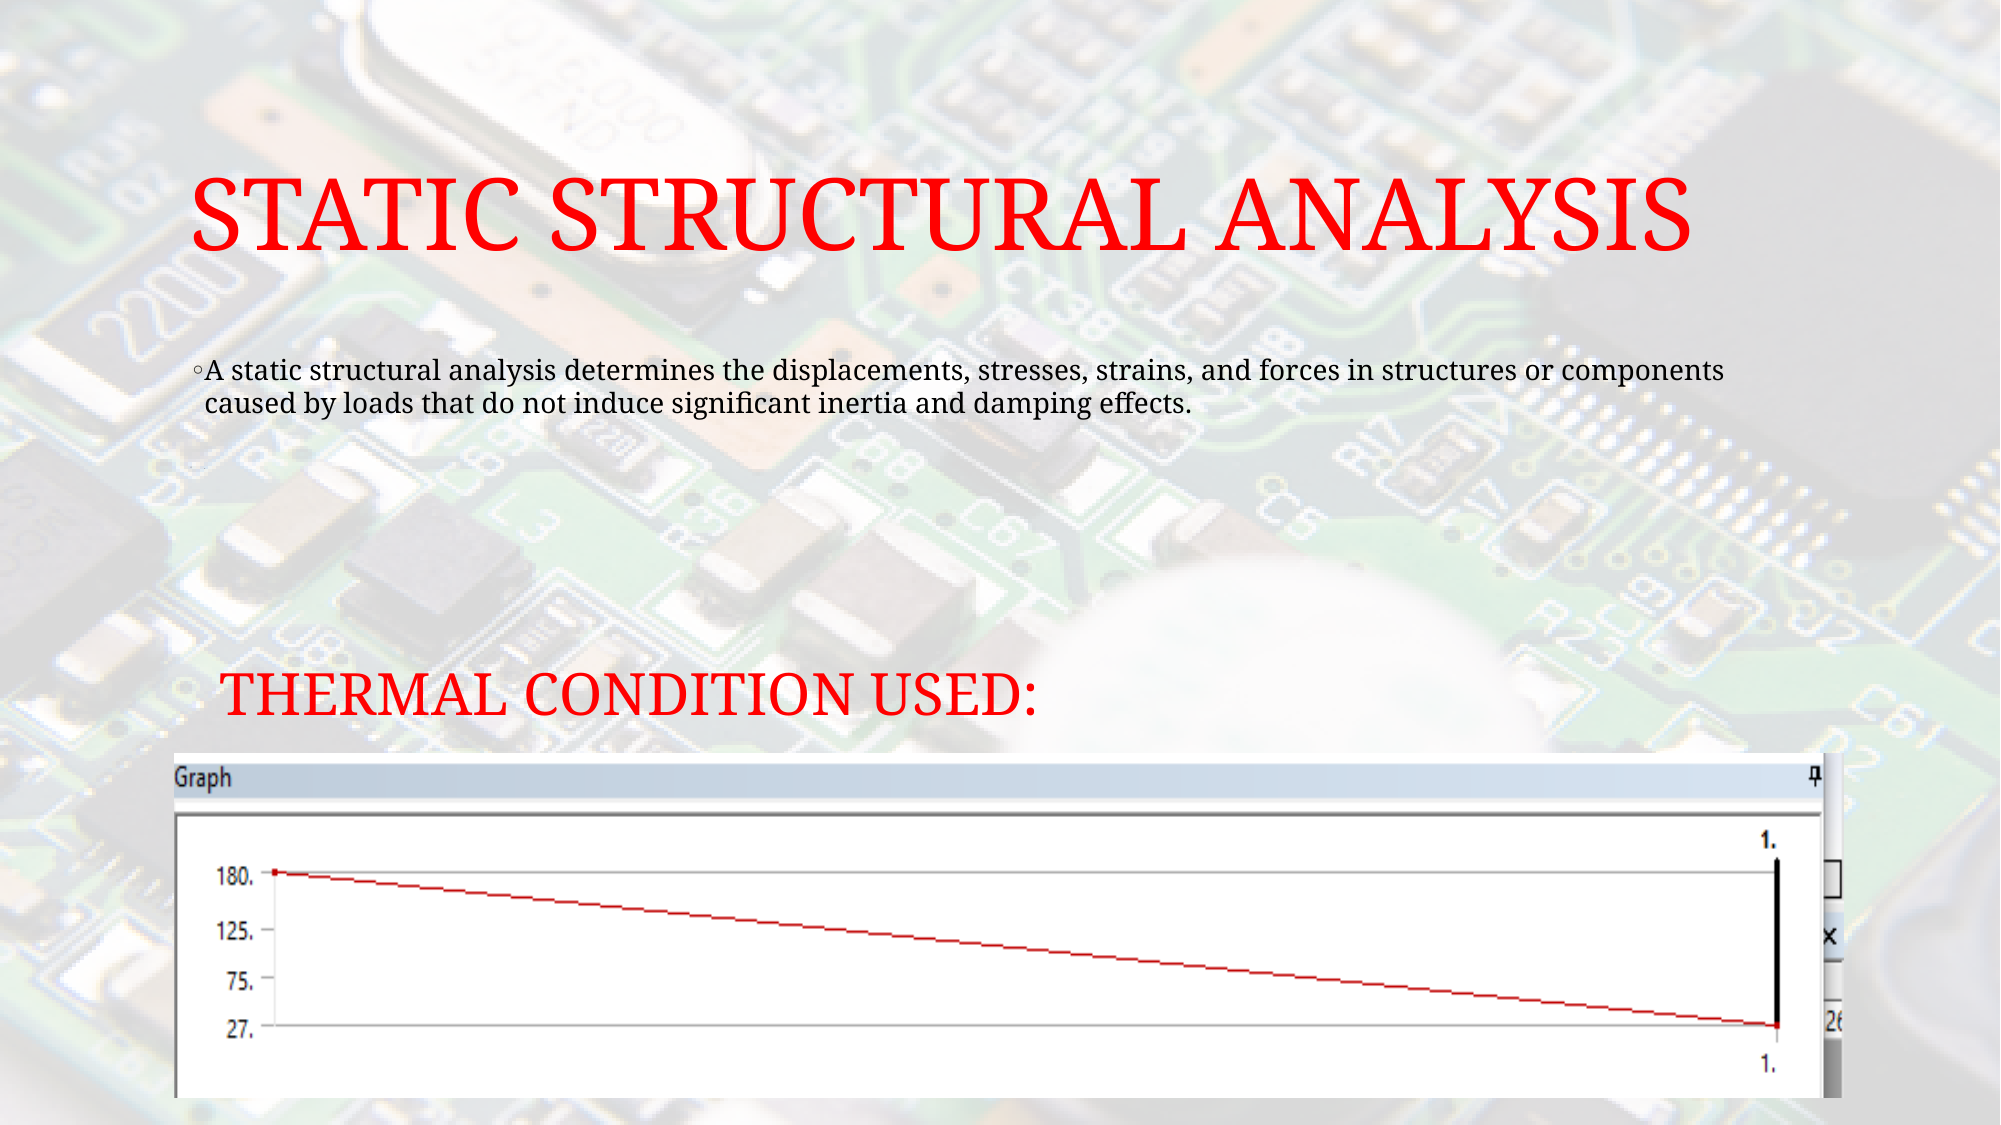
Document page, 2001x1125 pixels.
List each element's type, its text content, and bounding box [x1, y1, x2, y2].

picture [174, 753, 1844, 1098]
text_box THERMAL CONDITION USED: [205, 650, 1718, 735]
title STATIC STRUCTURAL ANALYSIS [174, 105, 1825, 331]
list A static structural analysis determines the displacements, stresses, strains, and forces in structures or components caused by loads that do not induce significant inertia and damping effects. . [174, 345, 1748, 493]
